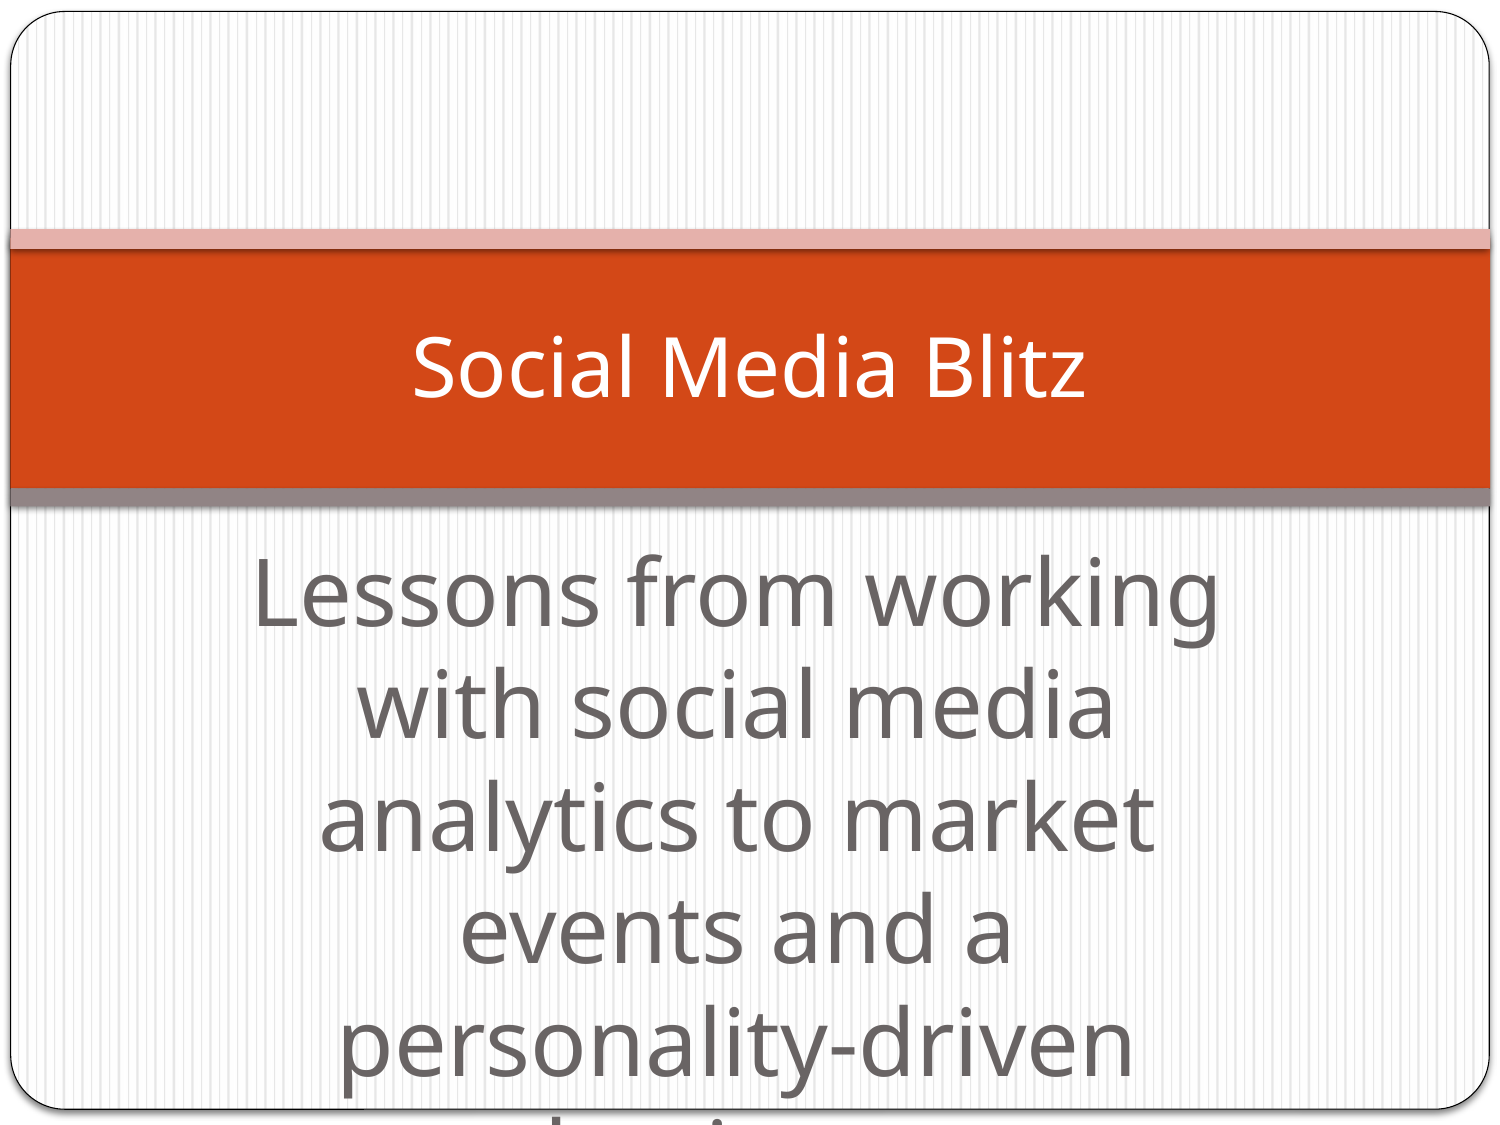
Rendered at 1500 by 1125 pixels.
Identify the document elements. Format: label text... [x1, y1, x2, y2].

title Social Media Blitz [75, 247, 1425, 489]
subtitle Lessons from working with social media analytics to market events and a personality-driven business Rick Pack [212, 525, 1263, 788]
